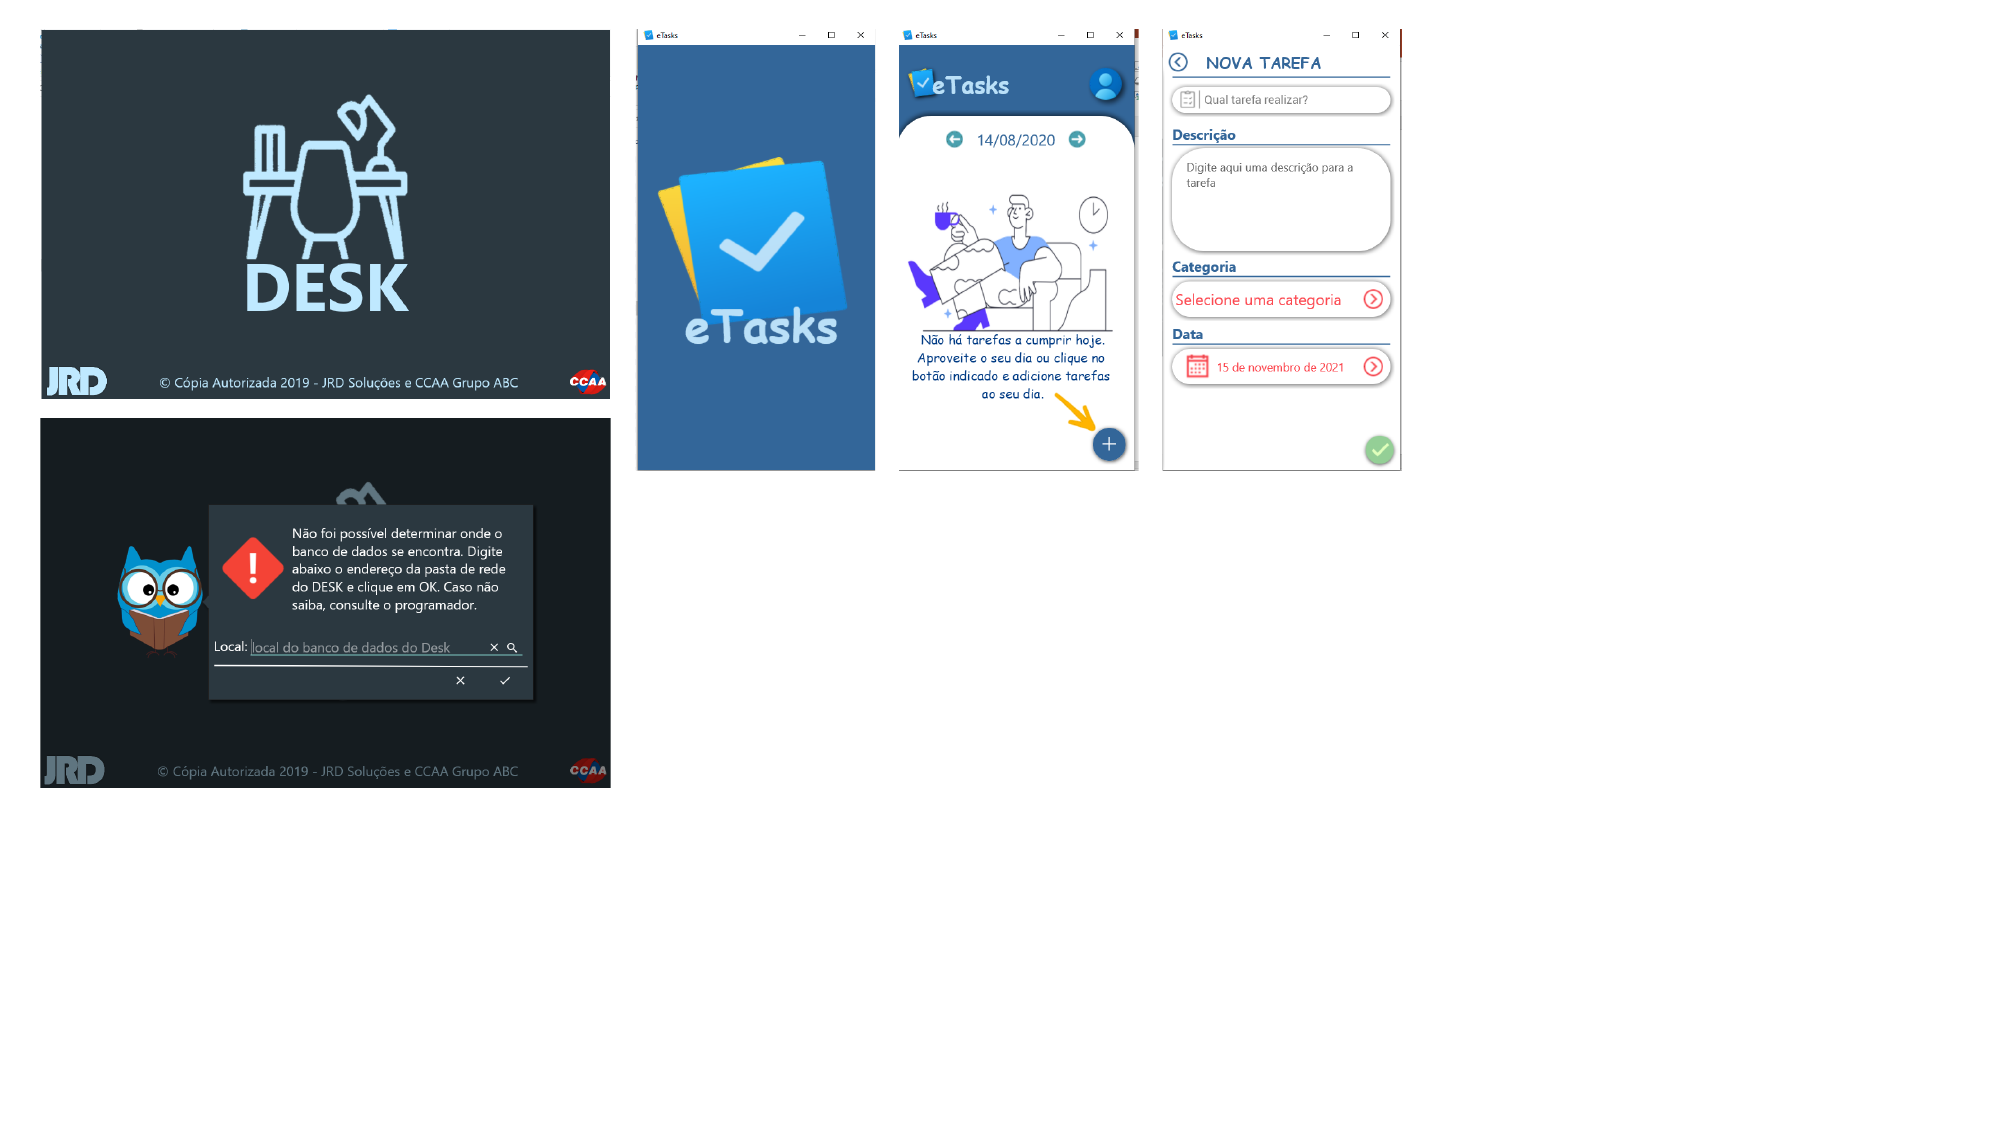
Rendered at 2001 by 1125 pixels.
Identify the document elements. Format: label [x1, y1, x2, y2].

picture [635, 29, 876, 471]
picture [40, 418, 611, 788]
picture [899, 29, 1139, 471]
picture [40, 29, 611, 399]
picture [1162, 29, 1403, 471]
